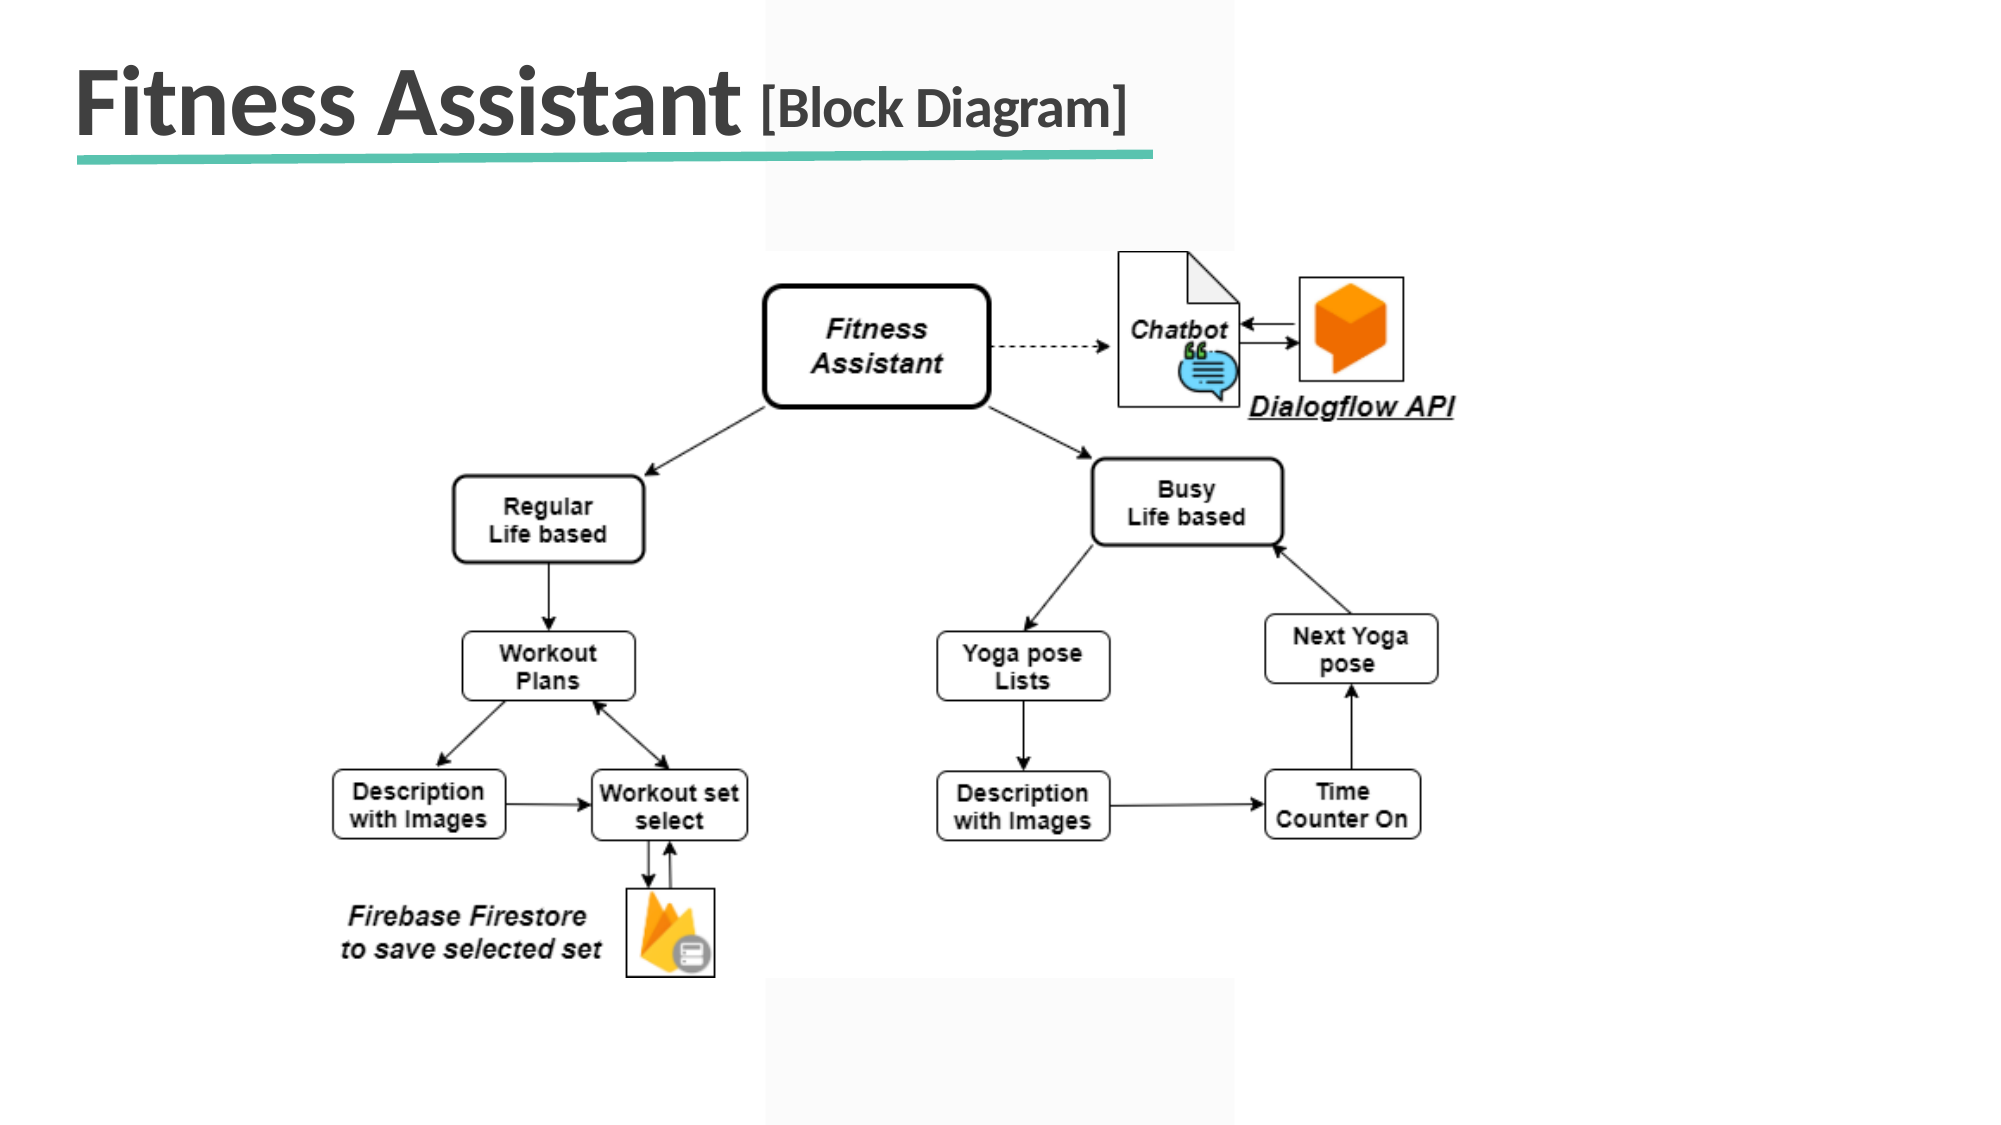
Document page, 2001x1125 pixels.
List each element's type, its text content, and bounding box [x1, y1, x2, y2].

text_box [Block Diagram] [744, 65, 1155, 148]
text_box Fitness Assistant [59, 27, 1142, 165]
picture [298, 250, 1465, 978]
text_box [76, 153, 1154, 161]
